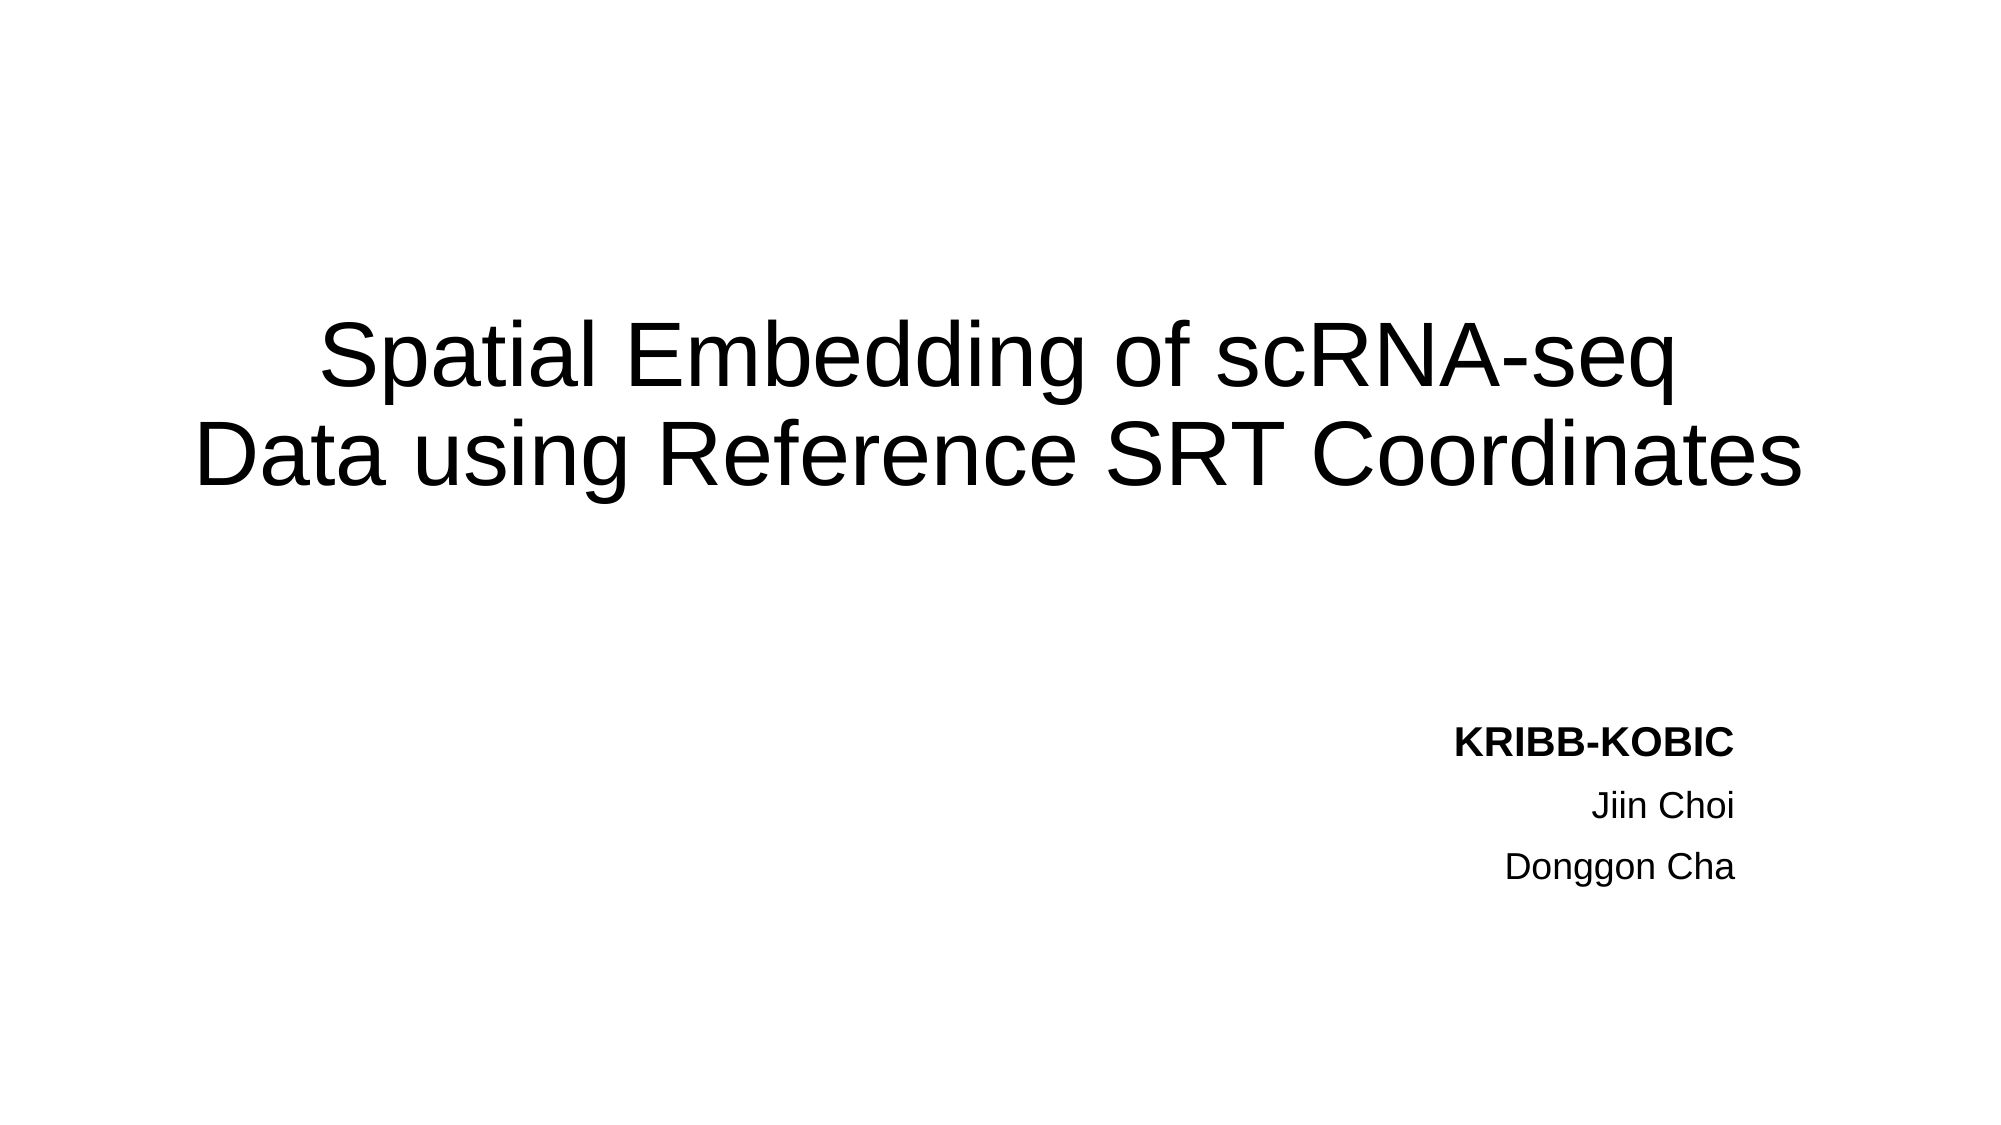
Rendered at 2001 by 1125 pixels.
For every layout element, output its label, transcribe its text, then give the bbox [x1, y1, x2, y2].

subtitle KRIBB-KOBIC Jiin Choi Donggon Cha [249, 632, 1750, 904]
title Spatial Embedding of scRNA-seq Data using Reference SRT Coordinates [17, 210, 1983, 602]
